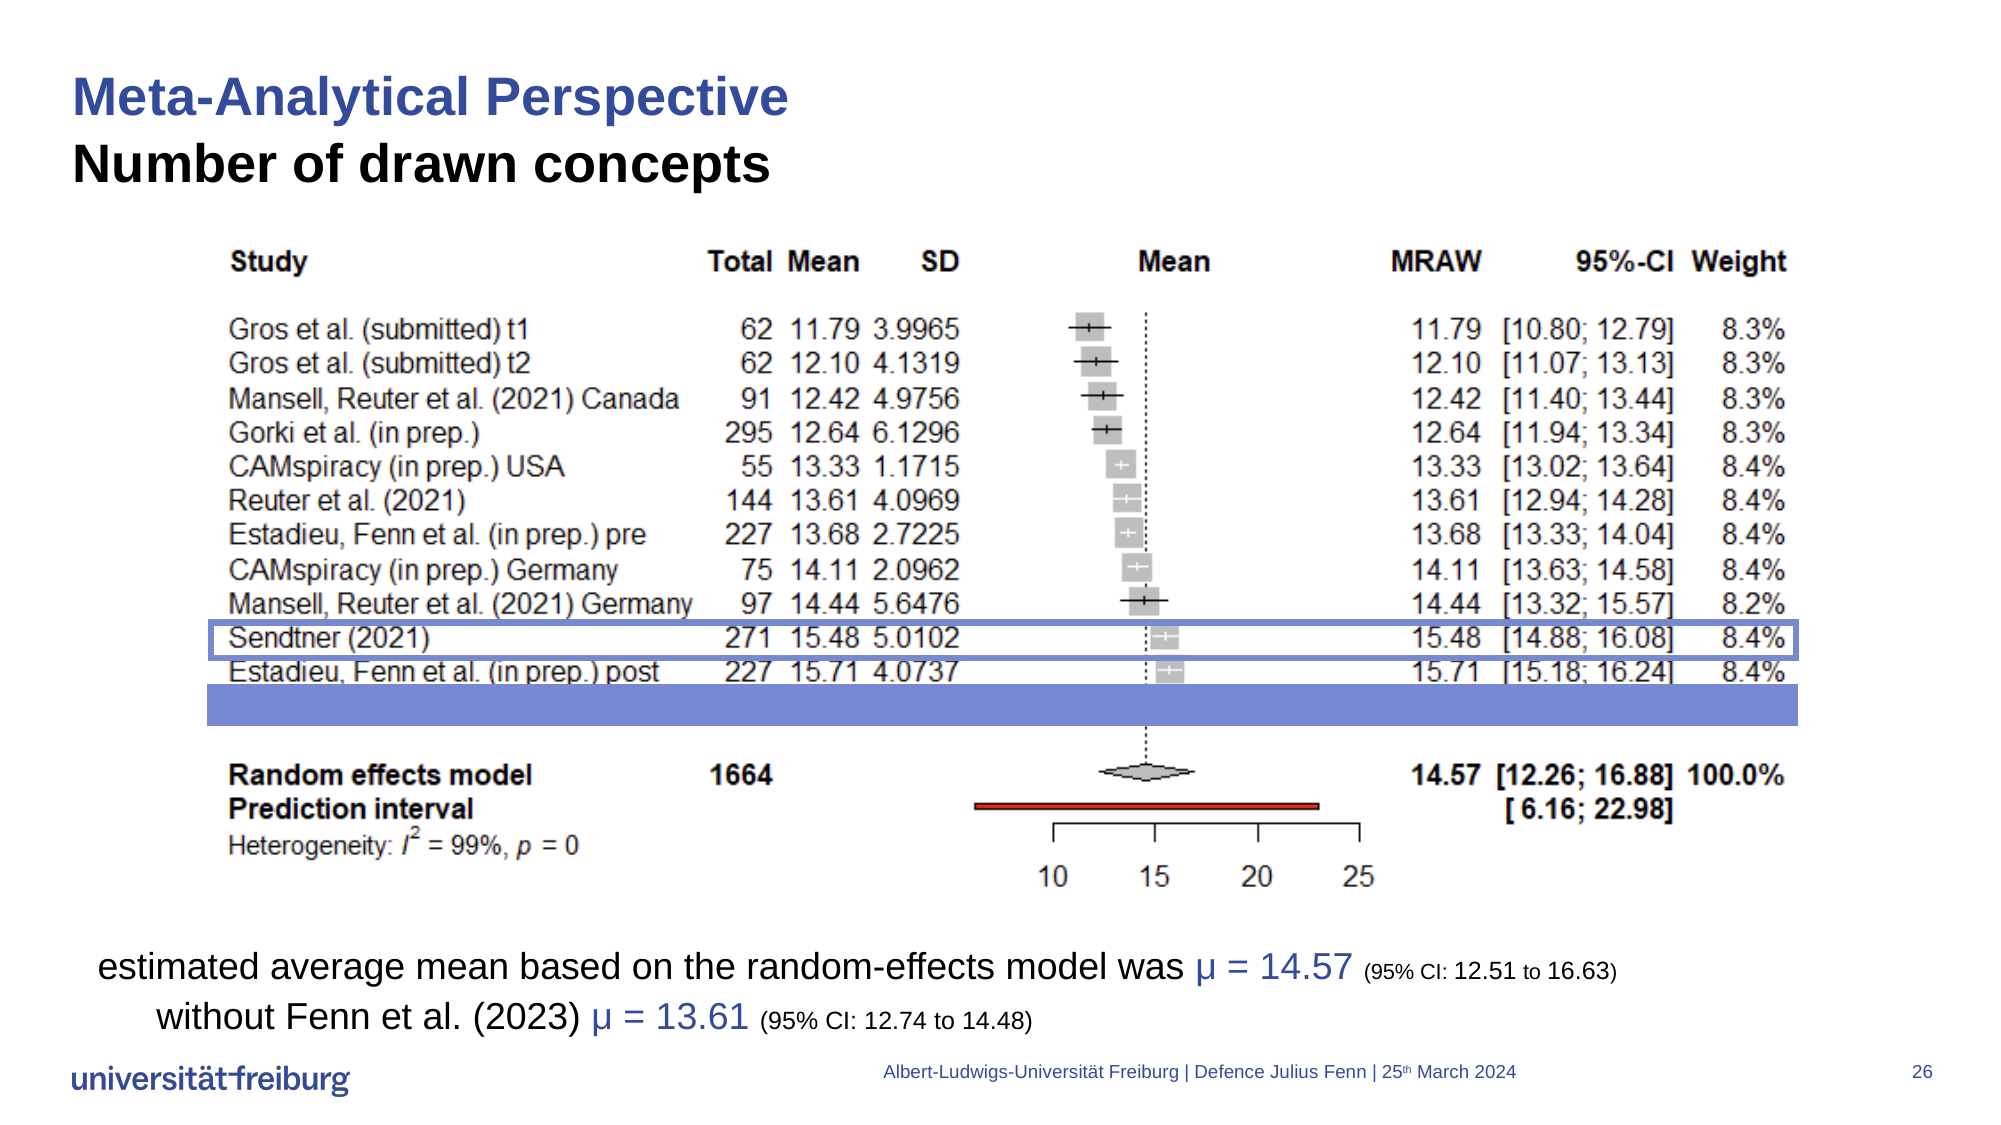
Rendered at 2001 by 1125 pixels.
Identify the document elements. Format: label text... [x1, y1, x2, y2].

text_box estimated average mean based on the random-effects model was μ = 14.57 (95% CI: 12.51 to 16.63) [82, 934, 1748, 995]
footer Albert-Ludwigs-Universität Freiburg | Defence Julius Fenn | 25th March 2024 [488, 1060, 1517, 1090]
picture [193, 213, 1806, 912]
title Meta-Analytical Perspective Number of drawn concepts [72, 59, 1136, 278]
picture [72, 1065, 351, 1097]
slide_number 26 [1873, 1060, 1933, 1090]
text_box without Fenn et al. (2023) μ = 13.61 (95% CI: 12.74 to 14.48) [141, 984, 1806, 1045]
